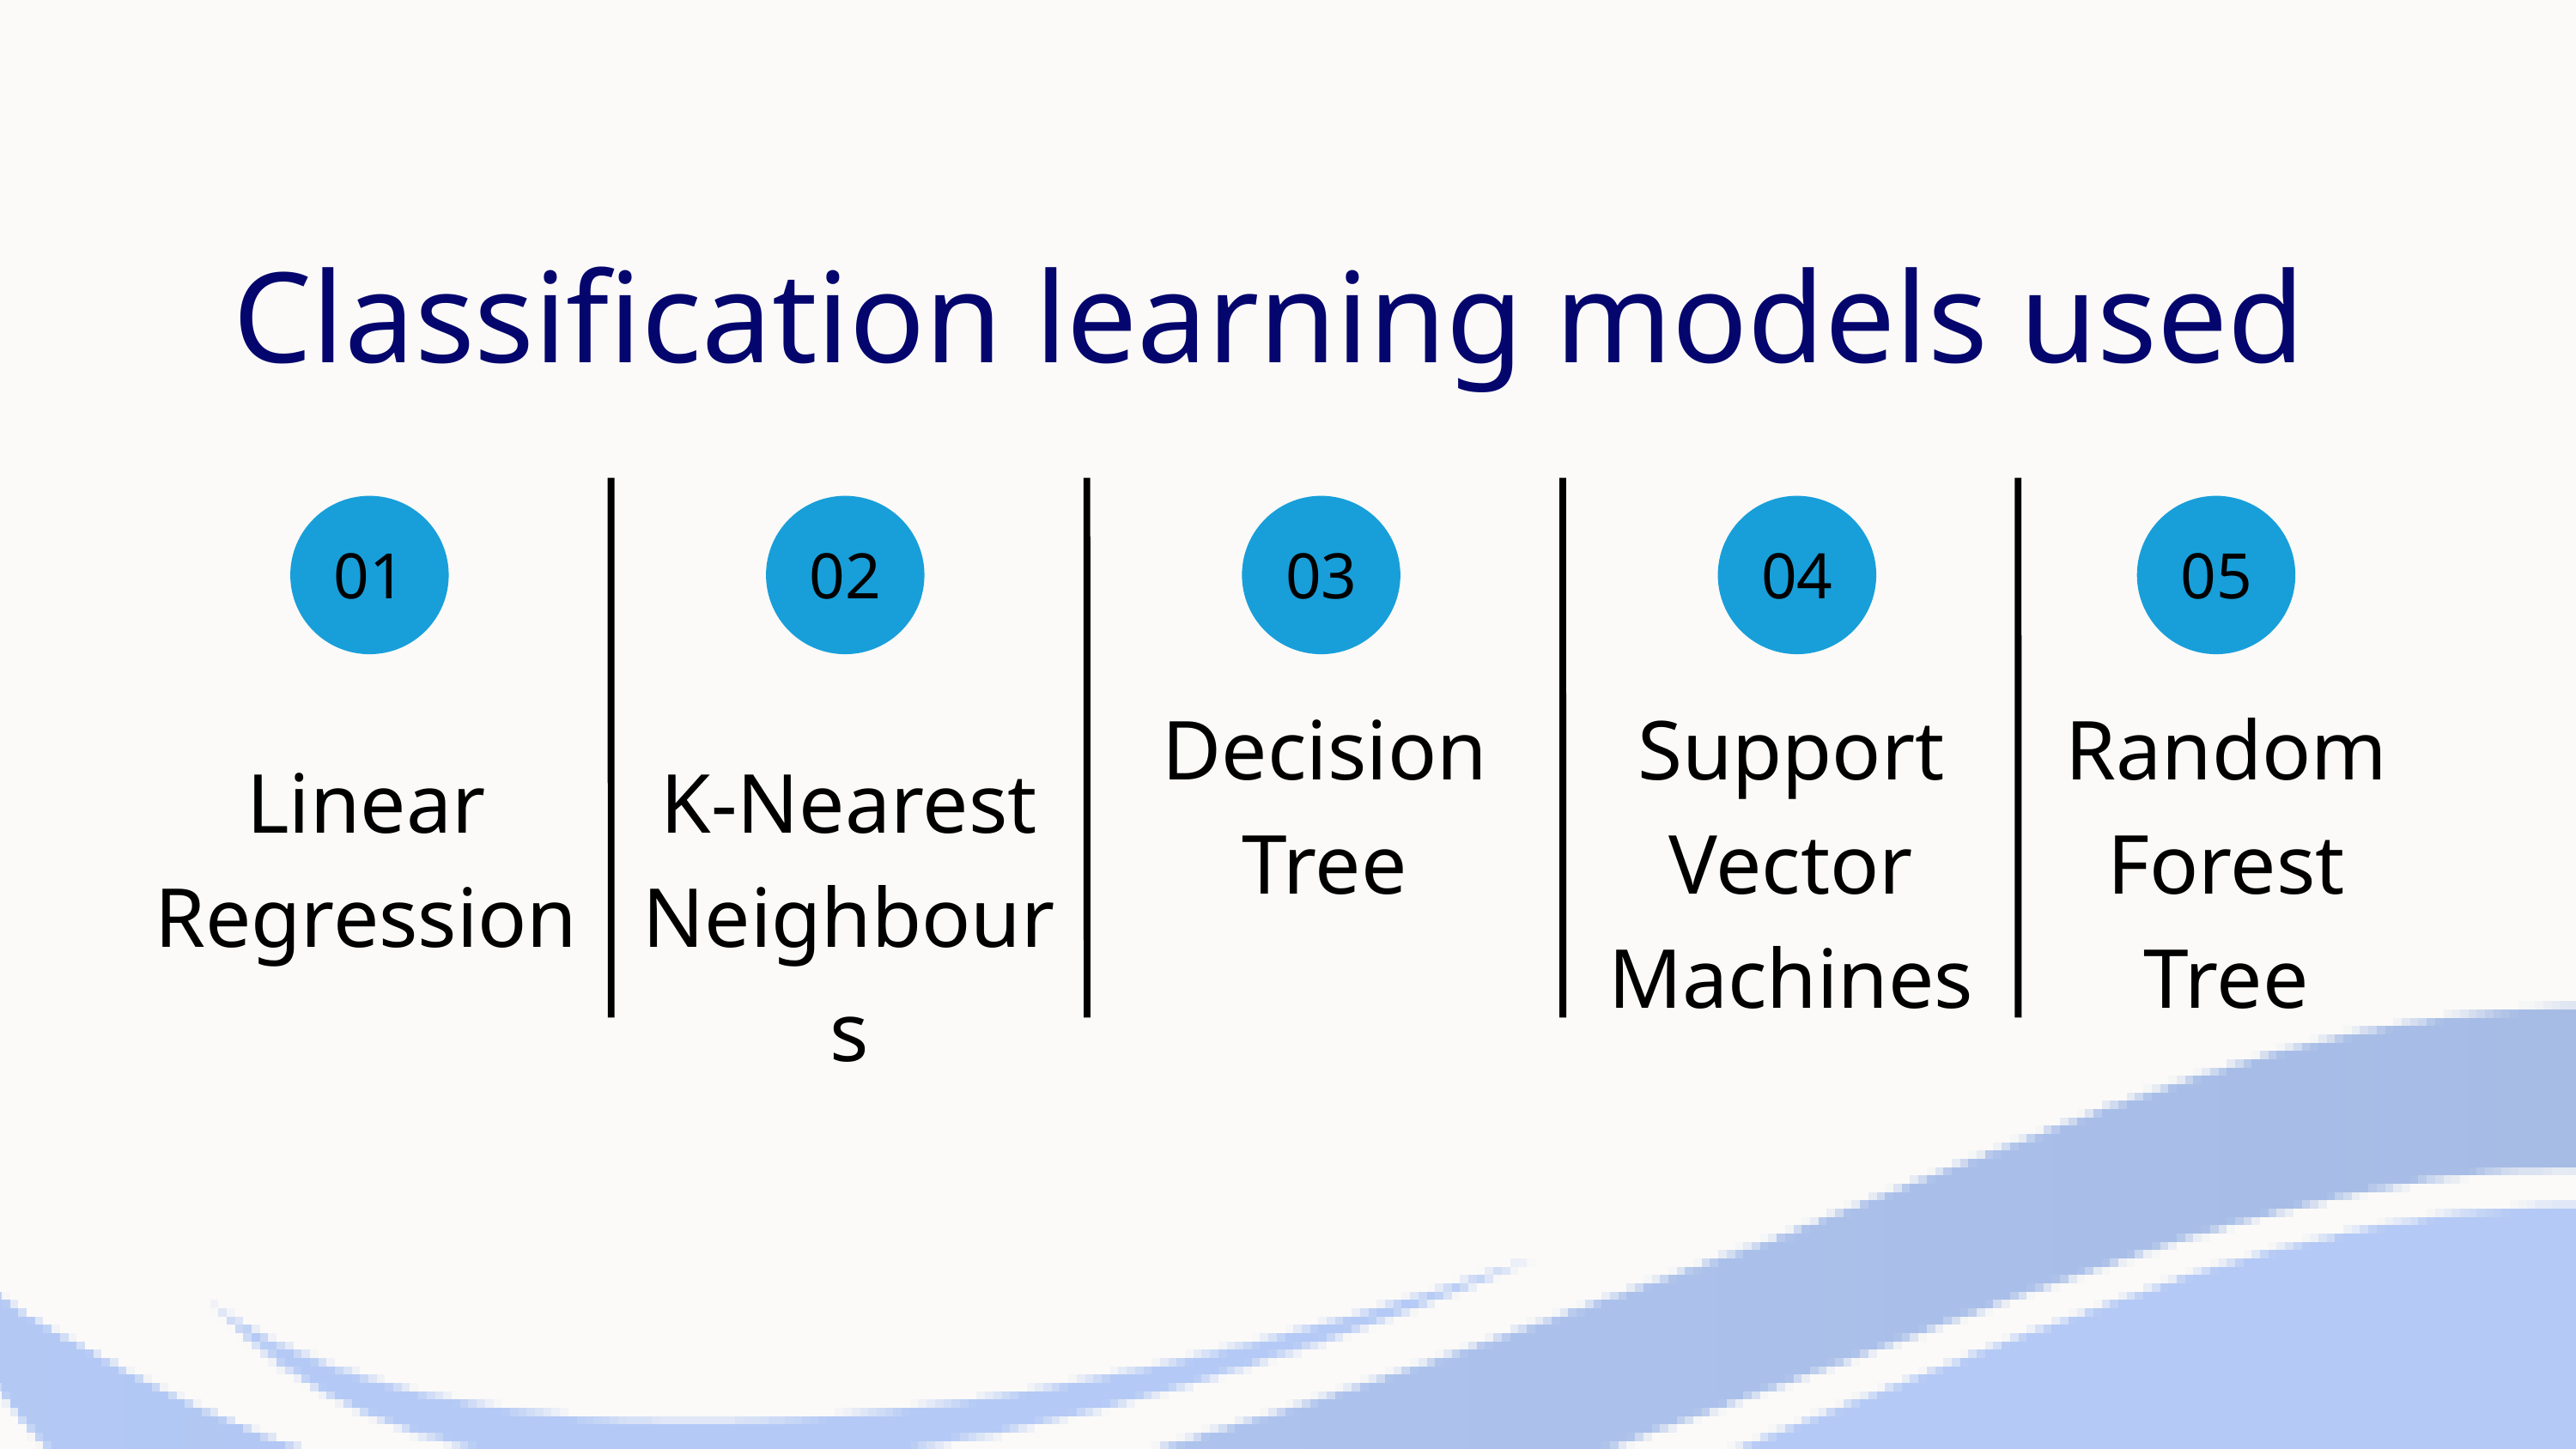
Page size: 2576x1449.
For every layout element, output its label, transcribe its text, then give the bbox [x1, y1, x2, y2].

text_box Random Forest Tree [2021, 682, 2432, 1024]
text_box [765, 495, 925, 655]
text_box Classification learning models used [233, 212, 2567, 388]
text_box Support Vector Machines [1586, 682, 1996, 1024]
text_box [289, 495, 449, 655]
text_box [1717, 495, 1877, 655]
text_box [0, 993, 2576, 1449]
text_box Linear Regression [144, 735, 588, 964]
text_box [2136, 495, 2296, 655]
text_box K-Nearest Neighbours [626, 735, 1072, 1078]
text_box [1242, 495, 1401, 655]
text_box Decision Tree [1120, 682, 1530, 911]
